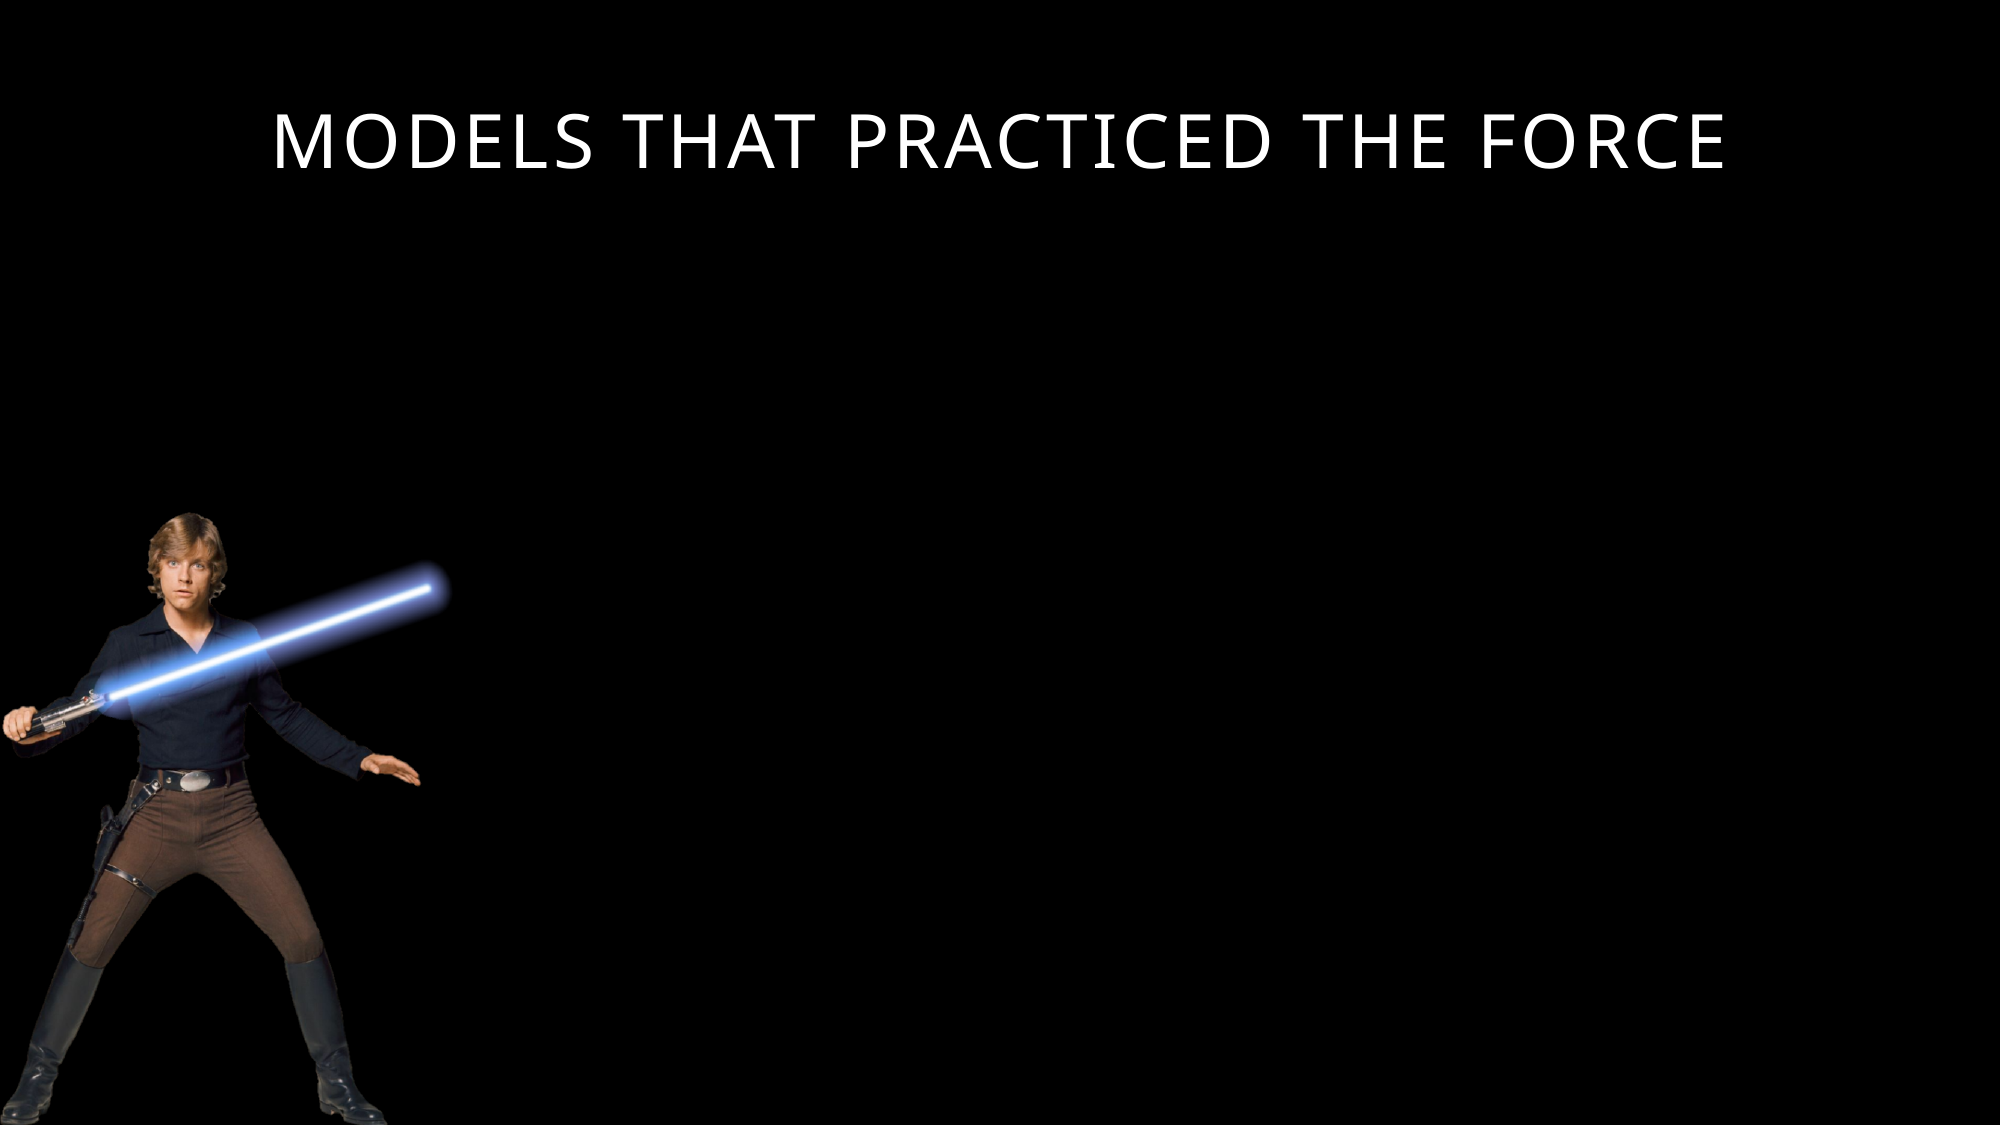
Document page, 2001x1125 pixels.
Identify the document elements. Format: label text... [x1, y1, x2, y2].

title Models that PRACTICED THE FORCE [37, 34, 1963, 255]
picture [0, 447, 491, 1125]
